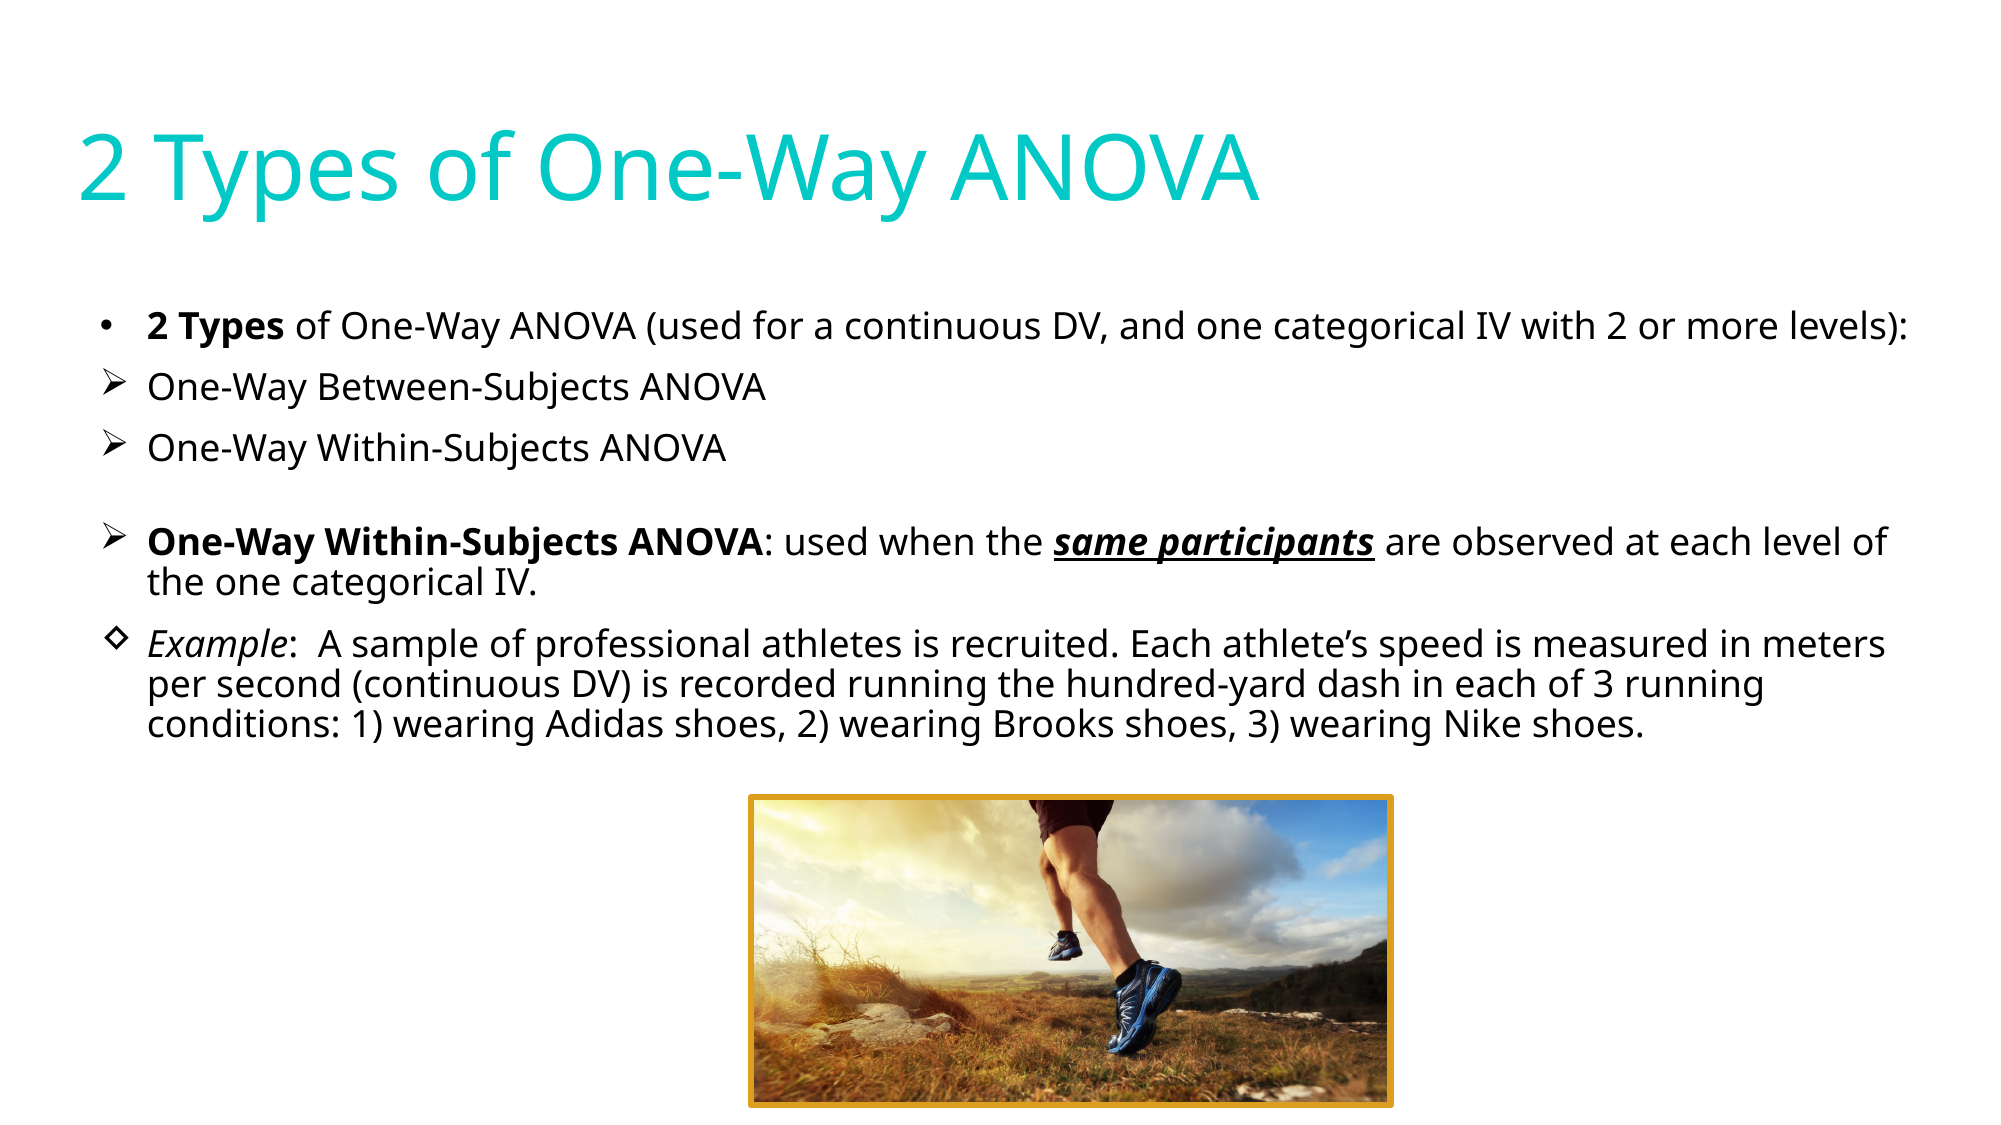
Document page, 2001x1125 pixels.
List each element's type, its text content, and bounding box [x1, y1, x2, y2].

picture [753, 799, 1388, 1103]
title 2 Types of One-Way ANOVA [62, 62, 1938, 280]
list 2 Types of One-Way ANOVA (used for a continuous DV, and one categorical IV with 2 or more levels): One-Way Between-Subjects ANOVA One-Way Within-Subjects ANOVA One-Way Within-Subjects ANOVA: used when the same participants are observed at each level of the one categorical IV. Example: A sample of professional athletes is recruited. Each athlete’s speed is measured in meters per second (continuous DV) is recorded running the hundred-yard dash in each of 3 running conditions: 1) wearing Adidas shoes, 2) wearing Brooks shoes, 3) wearing Nike shoes. [62, 299, 1938, 1014]
